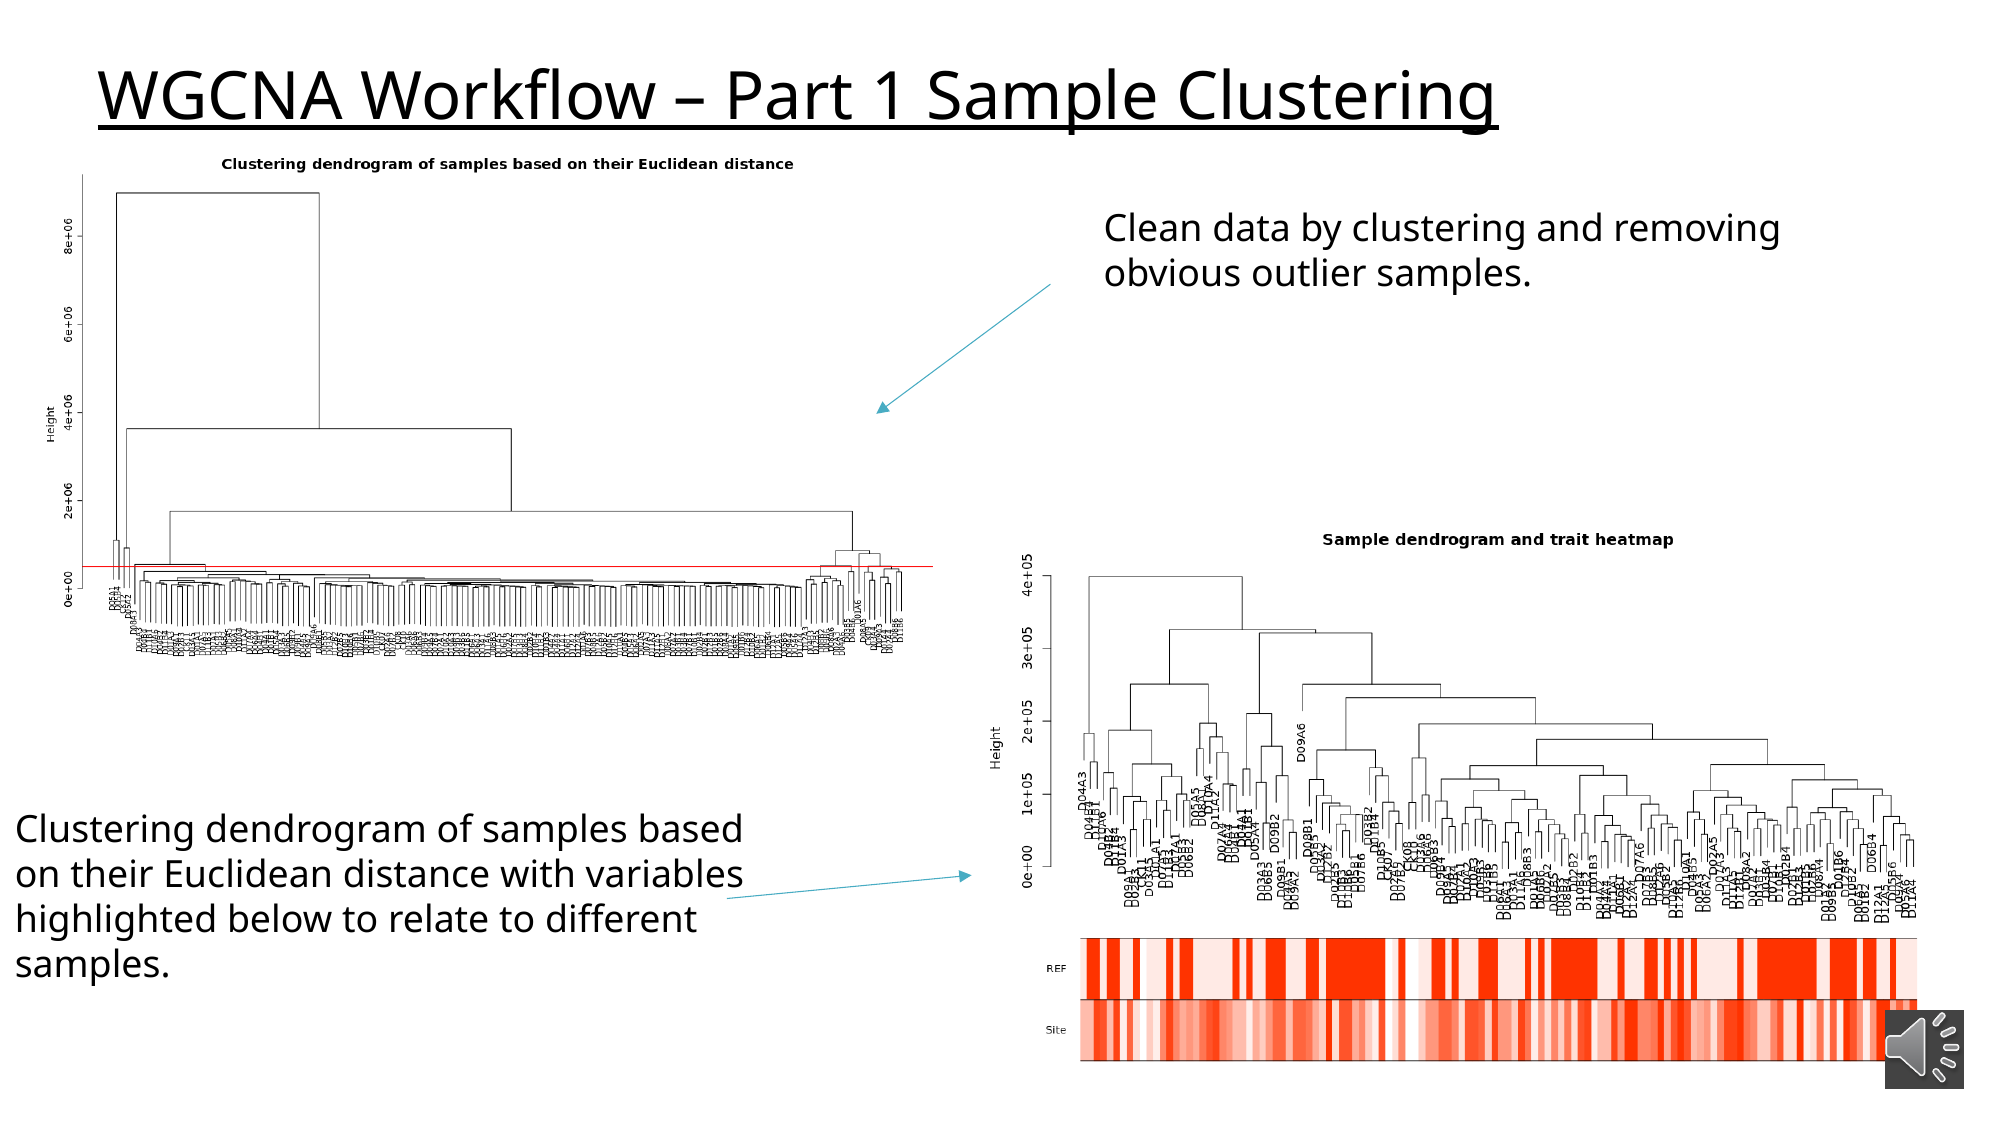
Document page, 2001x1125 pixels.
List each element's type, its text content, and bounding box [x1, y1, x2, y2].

text_box Clustering dendrogram of samples based on their Euclidean distance with variables highlighted below to relate to different samples. [0, 797, 813, 993]
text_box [876, 284, 1051, 414]
picture [971, 515, 1965, 1090]
text_box Clean data by clustering and removing obvious outlier samples. [1088, 196, 1902, 302]
title WGCNA Workflow – Part 1 Sample Clustering [82, 0, 1561, 197]
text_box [726, 875, 972, 899]
picture [38, 153, 950, 674]
